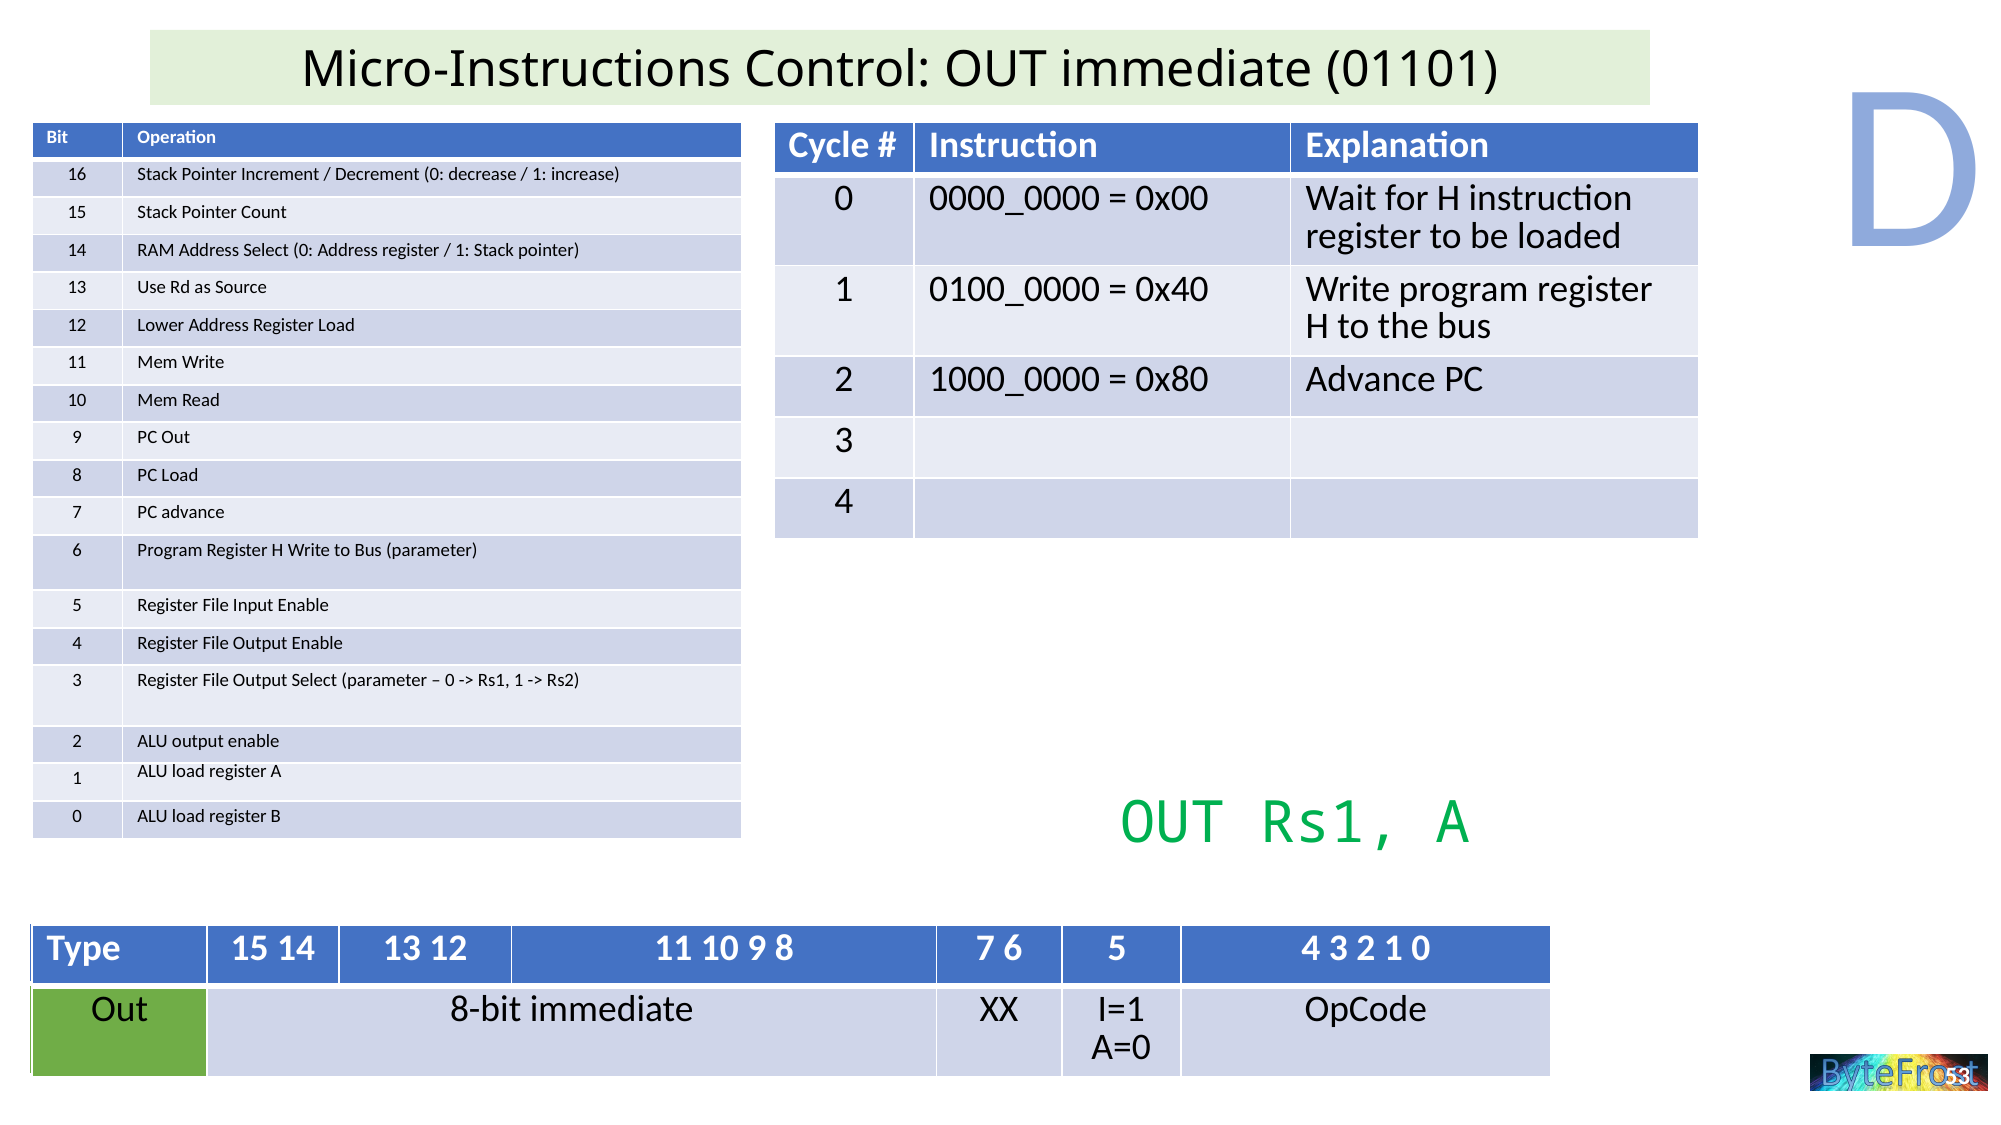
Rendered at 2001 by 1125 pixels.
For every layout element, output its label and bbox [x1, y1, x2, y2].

table_cell [208, 989, 936, 1076]
table_cell [1291, 357, 1698, 416]
table_cell [1291, 418, 1698, 477]
table_cell [33, 629, 122, 664]
table_cell [33, 386, 122, 421]
table_header [33, 926, 206, 983]
table_cell [123, 423, 741, 459]
table_header [33, 123, 122, 157]
table_cell [1182, 989, 1550, 1076]
table_cell [33, 273, 122, 309]
table_cell [33, 198, 122, 234]
table_cell [123, 764, 741, 800]
text_box [1535, 1044, 1986, 1105]
title [150, 29, 1650, 105]
table_cell [775, 418, 913, 477]
table_cell [33, 989, 206, 1076]
table_header [775, 123, 913, 172]
table_cell [123, 310, 741, 346]
text_box [1070, 776, 1486, 862]
table_cell [123, 802, 741, 838]
table_cell [1063, 989, 1180, 1076]
table_cell [33, 162, 122, 196]
table_cell [123, 198, 741, 234]
table_header [208, 926, 338, 983]
table_cell [123, 273, 741, 309]
table_cell [915, 479, 1290, 538]
table_cell [123, 386, 741, 421]
table_cell [775, 479, 913, 538]
table_header [123, 123, 741, 157]
table_cell [33, 498, 122, 534]
table_cell [33, 348, 122, 384]
table_cell [123, 727, 741, 762]
table_cell [33, 310, 122, 346]
table_cell [915, 266, 1290, 355]
table_cell [33, 461, 122, 496]
table_cell [33, 235, 122, 271]
table_cell [1291, 479, 1698, 538]
table_header [1291, 123, 1698, 172]
table_cell [33, 802, 122, 838]
table_cell [123, 461, 741, 496]
table_header [1063, 926, 1180, 983]
table_cell [123, 666, 741, 725]
table_cell [1291, 178, 1698, 265]
text_box [1821, 0, 1999, 303]
table_cell [915, 418, 1290, 477]
table_header [915, 123, 1290, 172]
table_cell [123, 536, 741, 589]
table_cell [33, 591, 122, 627]
table_cell [123, 498, 741, 534]
table_cell [1291, 266, 1698, 355]
table_cell [33, 666, 122, 725]
table_cell [123, 629, 741, 664]
table_cell [33, 423, 122, 459]
table_header [340, 926, 511, 983]
table_cell [915, 357, 1290, 416]
table_cell [123, 591, 741, 627]
table_cell [775, 266, 913, 355]
table_cell [123, 162, 741, 196]
table_cell [775, 178, 913, 265]
table_cell [33, 536, 122, 589]
table_header [1182, 926, 1550, 983]
table_cell [937, 989, 1061, 1076]
table_cell [123, 235, 741, 271]
table_cell [915, 178, 1290, 265]
table_cell [775, 357, 913, 416]
table_header [512, 926, 936, 983]
picture [1810, 1054, 1988, 1091]
table_cell [33, 727, 122, 762]
table_cell [33, 764, 122, 800]
table_cell [123, 348, 741, 384]
table_header [937, 926, 1061, 983]
